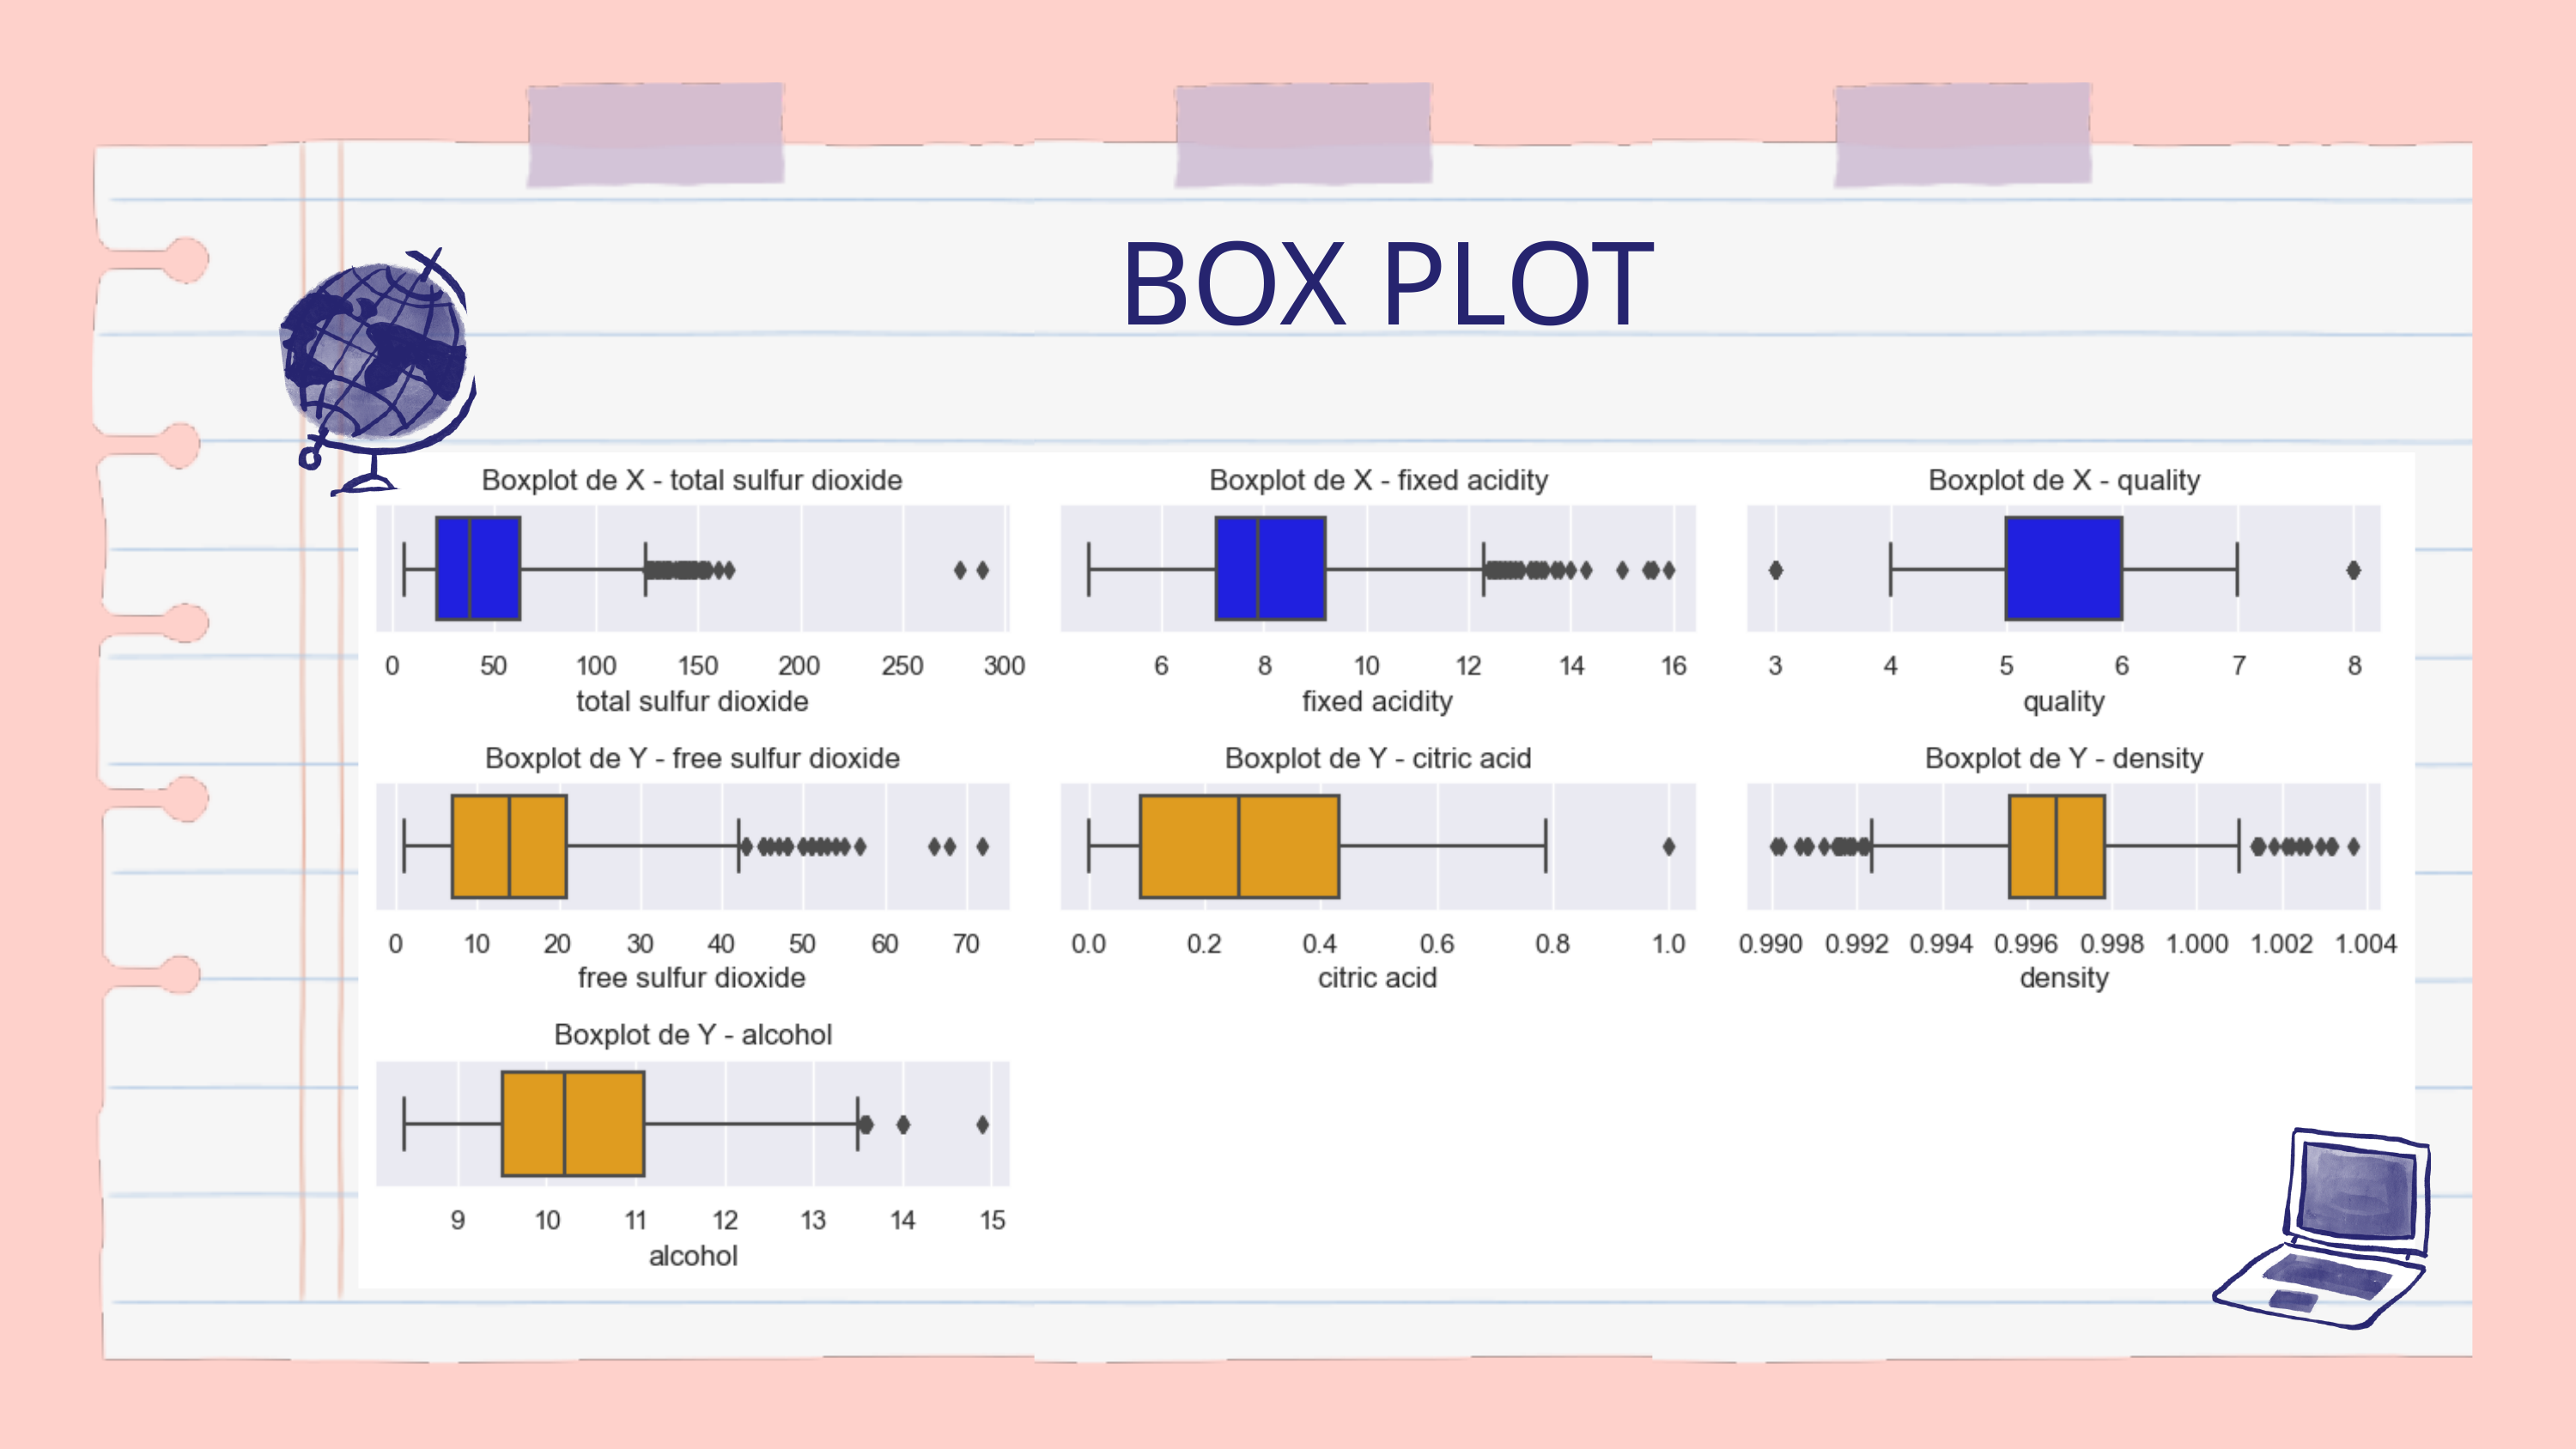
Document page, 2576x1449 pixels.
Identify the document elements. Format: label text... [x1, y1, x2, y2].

text_box [358, 452, 2415, 1288]
text_box [271, 245, 487, 501]
text_box [1034, 82, 1652, 221]
text_box [2211, 1126, 2432, 1331]
text_box [1652, 82, 2473, 1367]
text_box [92, 82, 1034, 1367]
text_box [1034, 349, 1652, 452]
text_box [1034, 1288, 1652, 1367]
text_box BOX PLOT [342, 221, 2432, 349]
